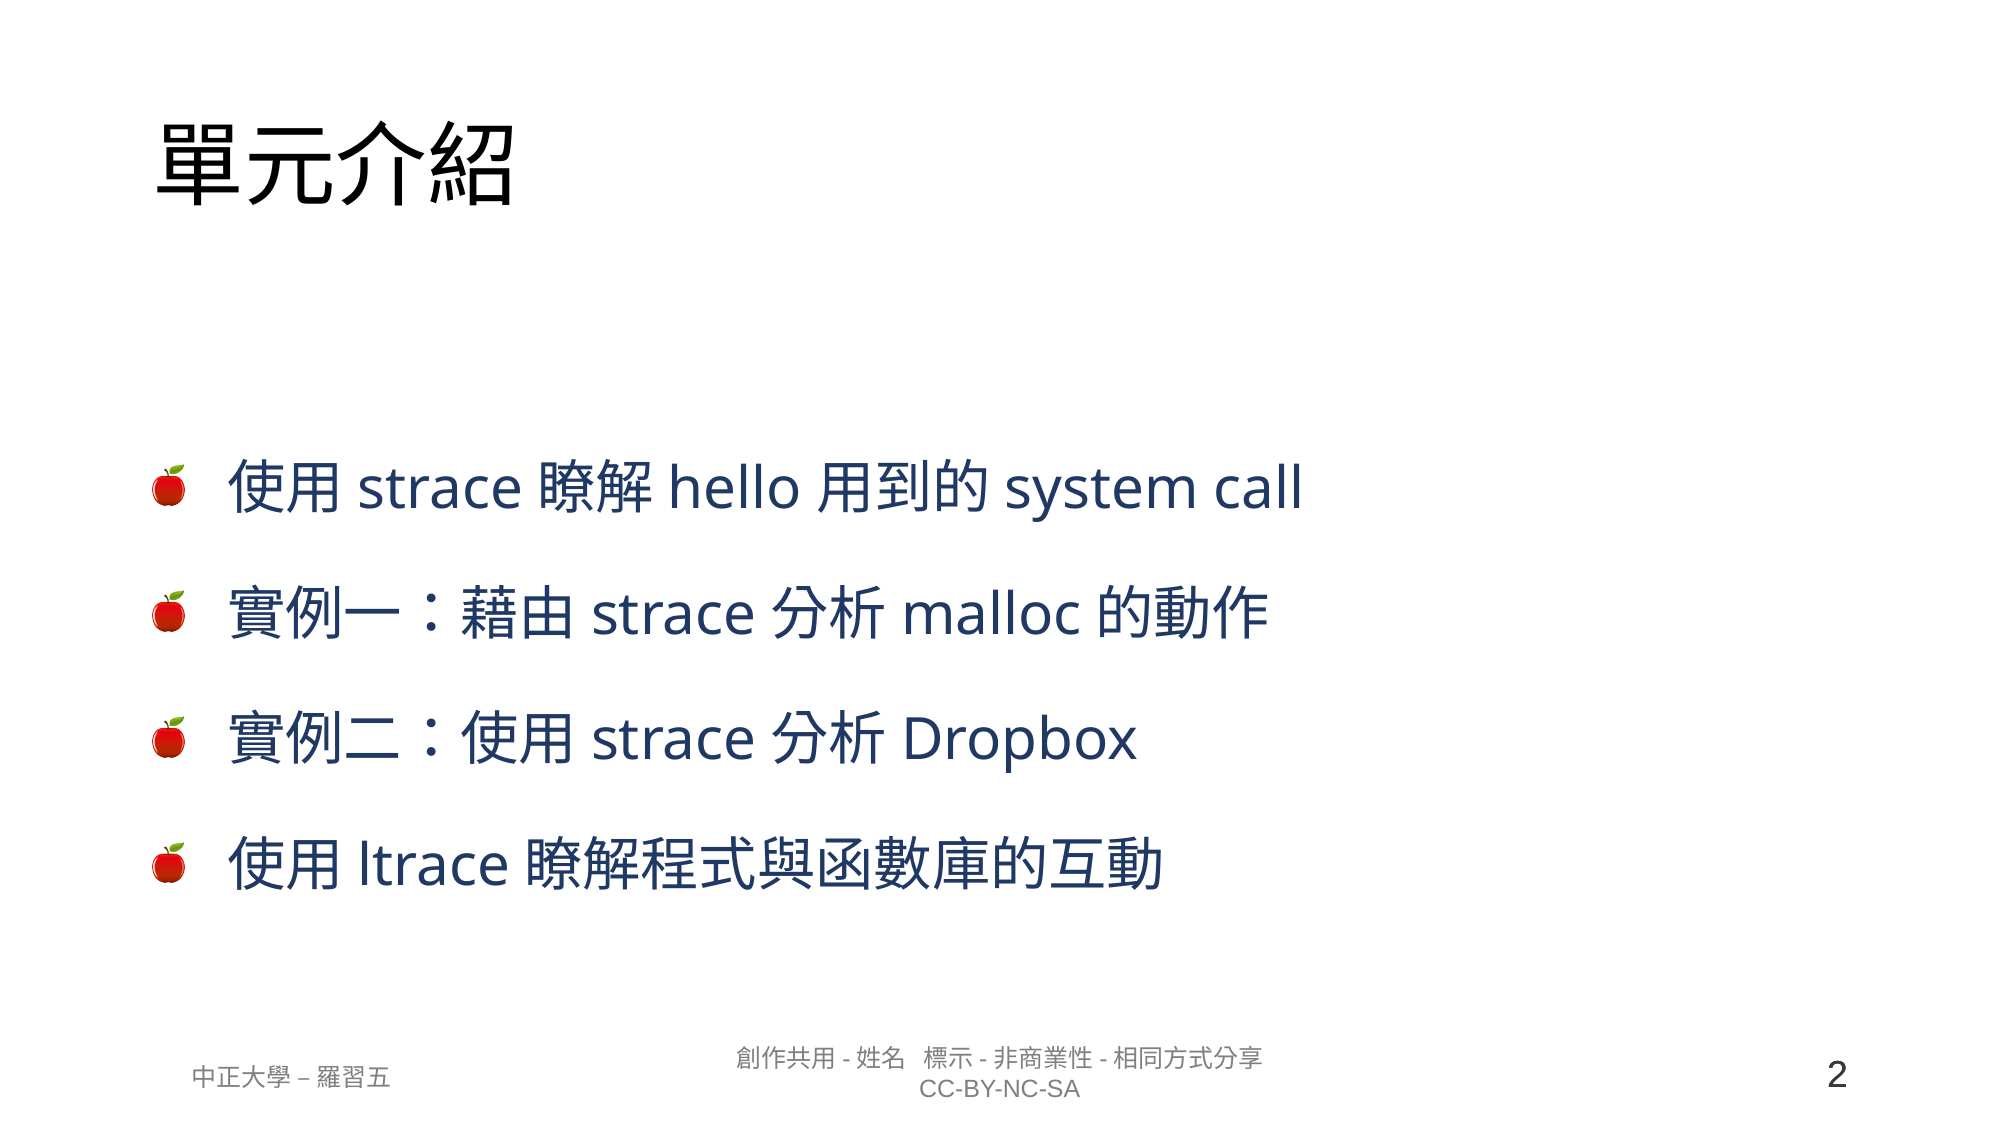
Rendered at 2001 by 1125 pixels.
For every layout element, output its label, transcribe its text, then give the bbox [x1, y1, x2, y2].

picture [152, 842, 194, 883]
title 單元介紹 [137, 59, 1863, 278]
picture [152, 464, 194, 506]
list 使用strace瞭解hello用到的system call 實例一：藉由strace分析malloc的動作 實例二：使用strace分析Dropbox 使用ltrace瞭解程式與函數庫的互動 [137, 299, 1863, 1014]
picture [152, 590, 194, 632]
picture [152, 716, 194, 758]
